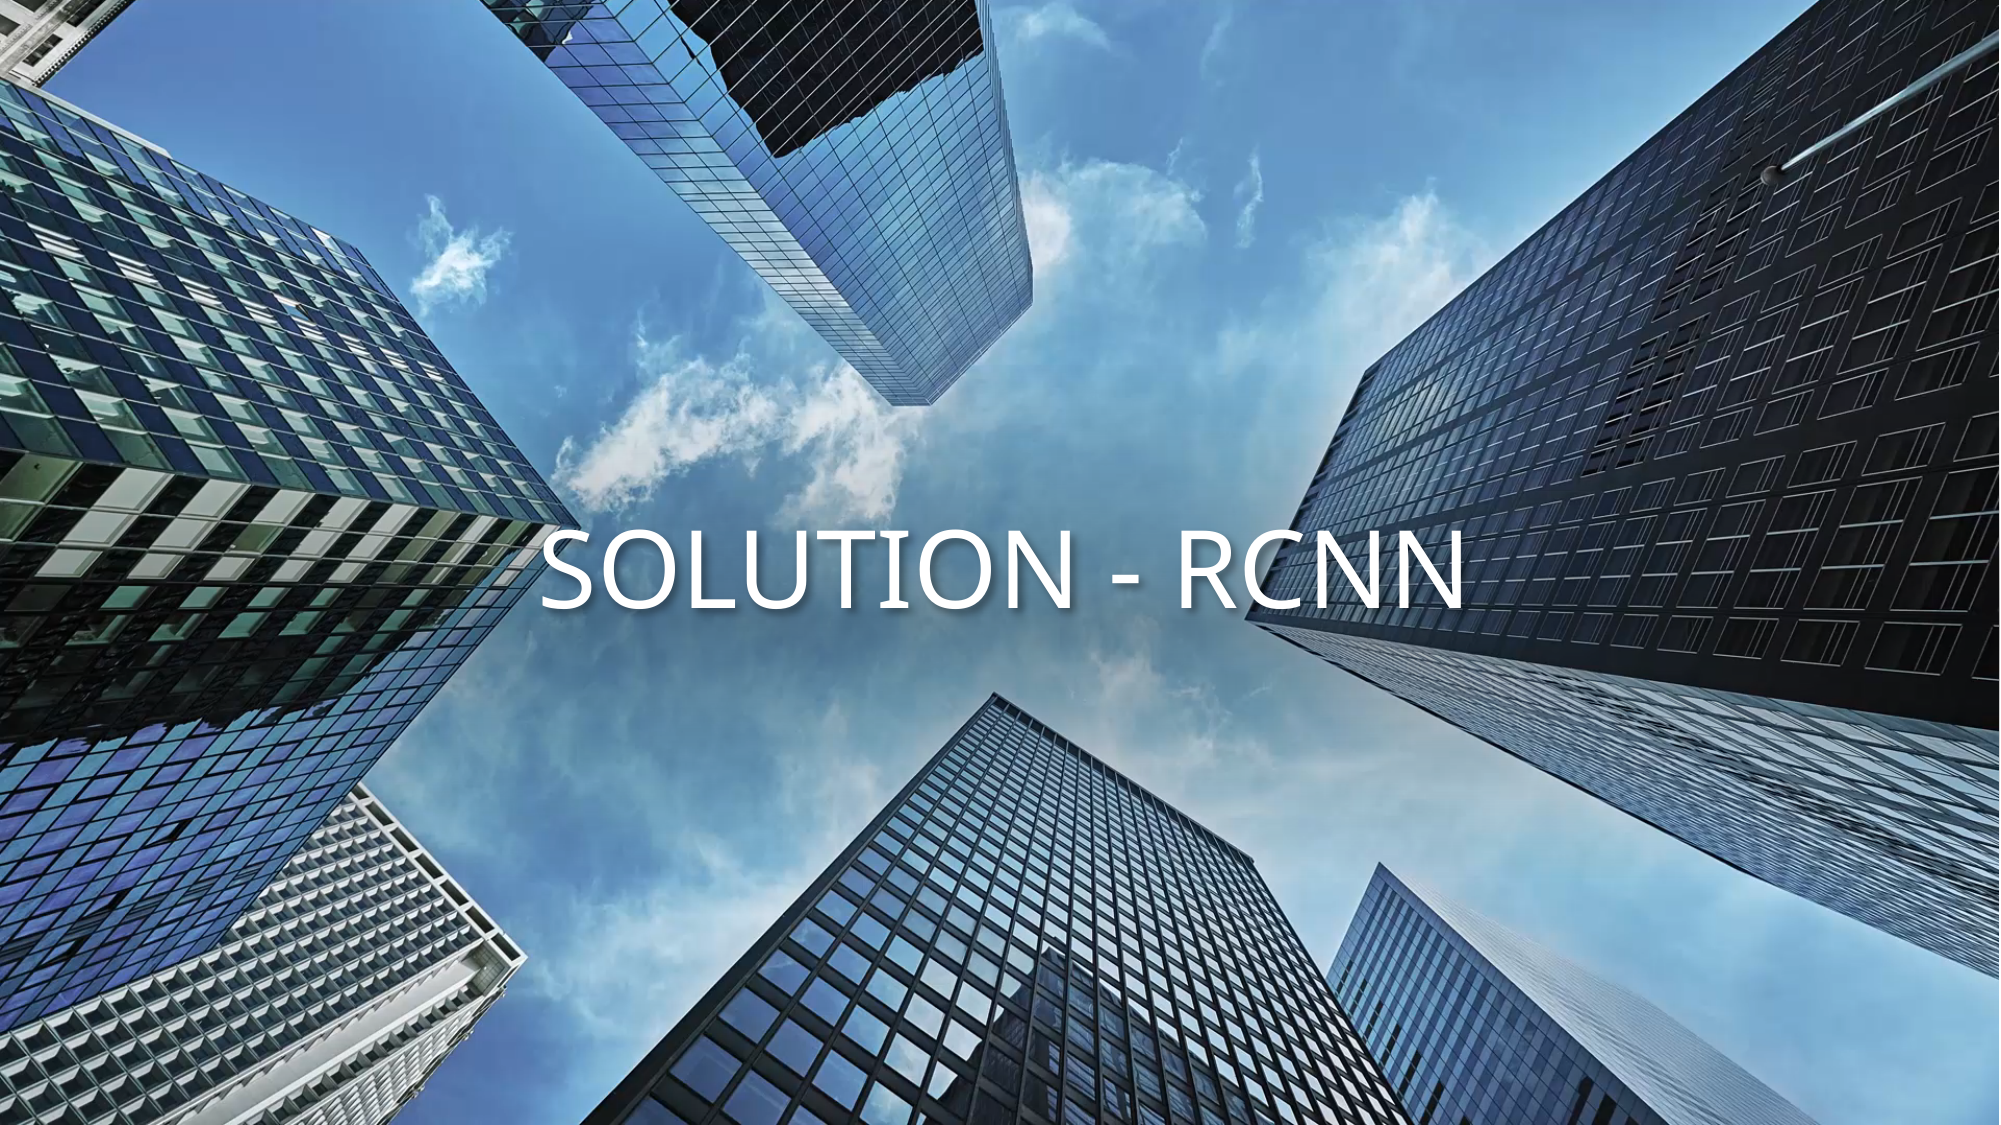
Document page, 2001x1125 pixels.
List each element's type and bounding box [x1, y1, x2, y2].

text_box [0, 0, 2000, 1125]
